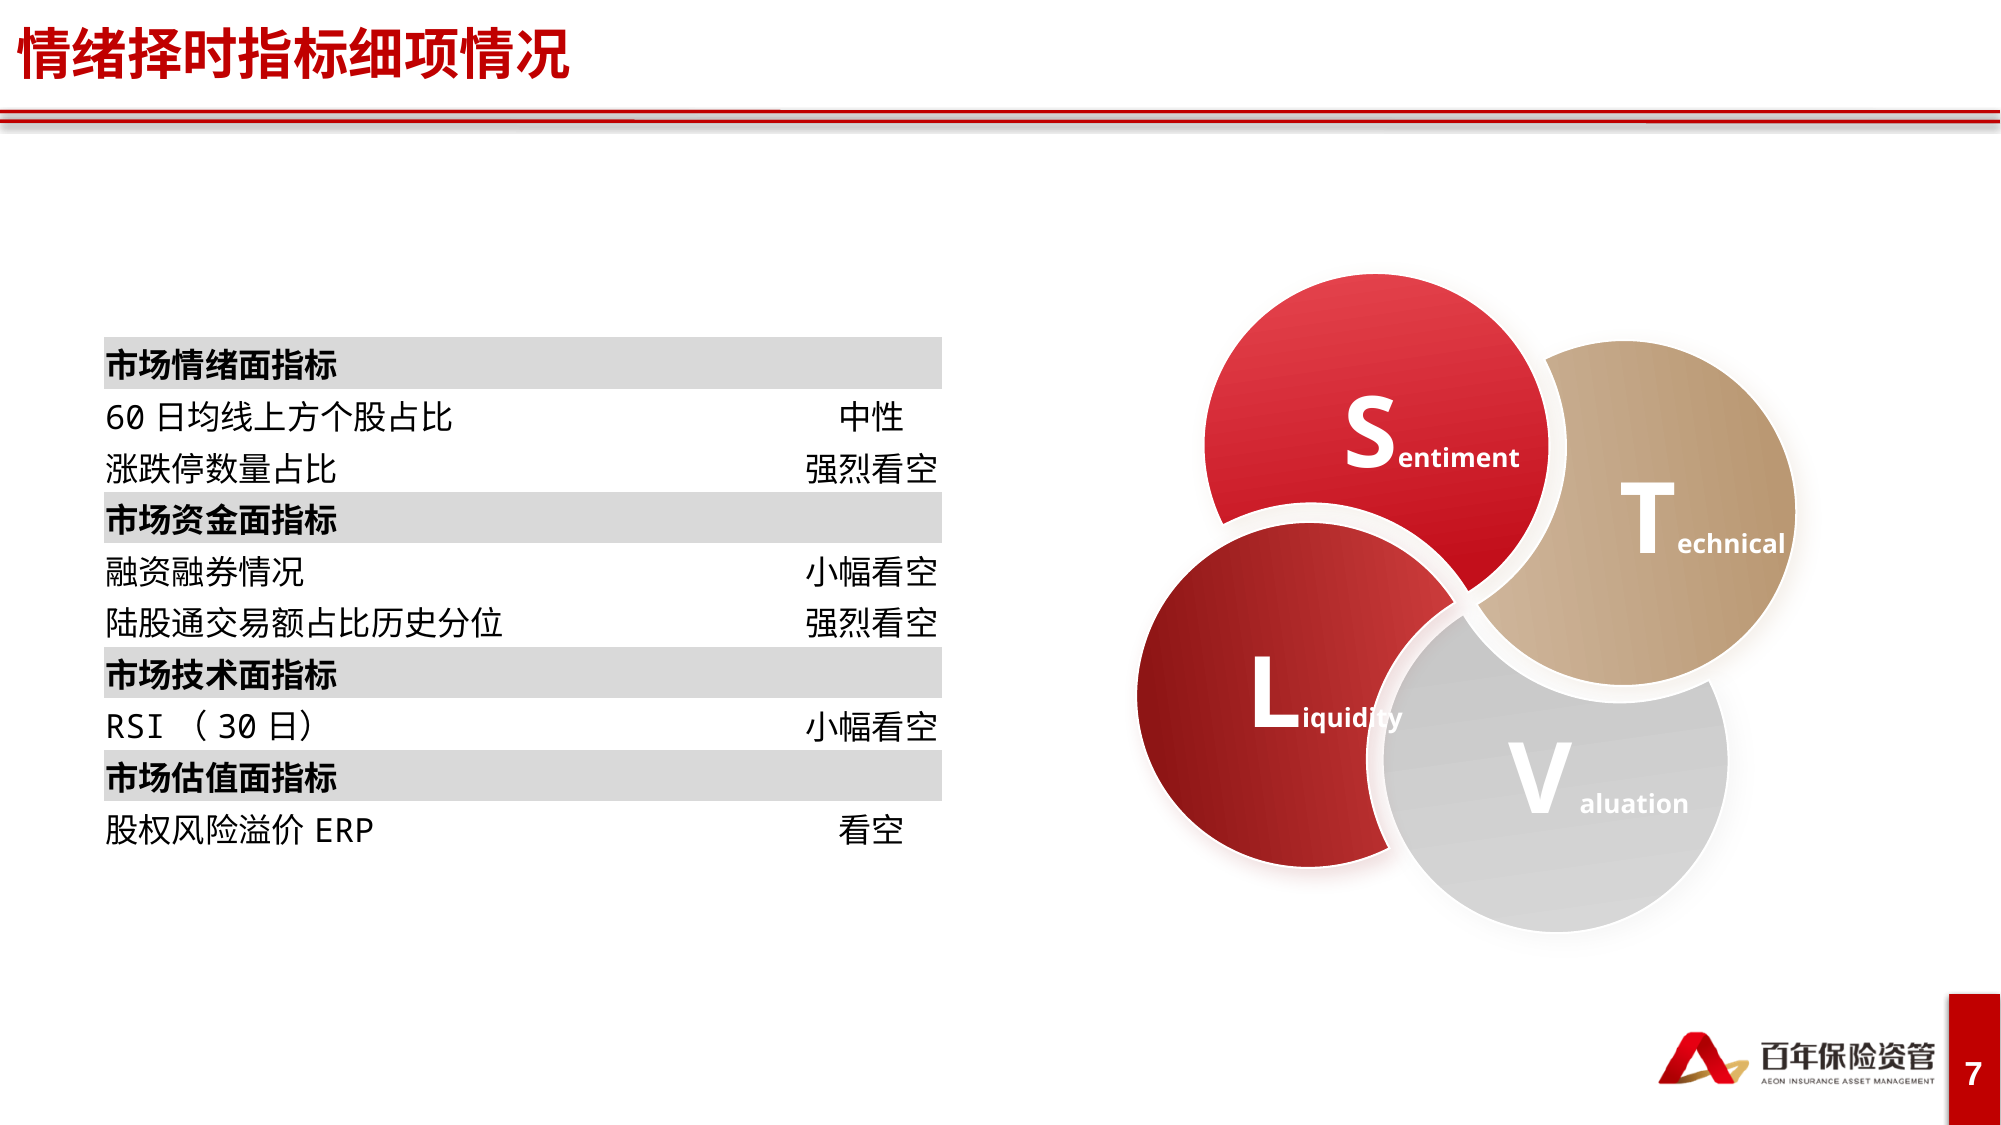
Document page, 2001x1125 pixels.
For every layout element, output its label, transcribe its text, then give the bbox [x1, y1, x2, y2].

text_box 情绪择时指标细项情况 [0, 11, 1990, 94]
picture [1645, 1024, 1945, 1094]
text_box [114, 160, 1897, 965]
slide_number 7 [1944, 1044, 2000, 1102]
